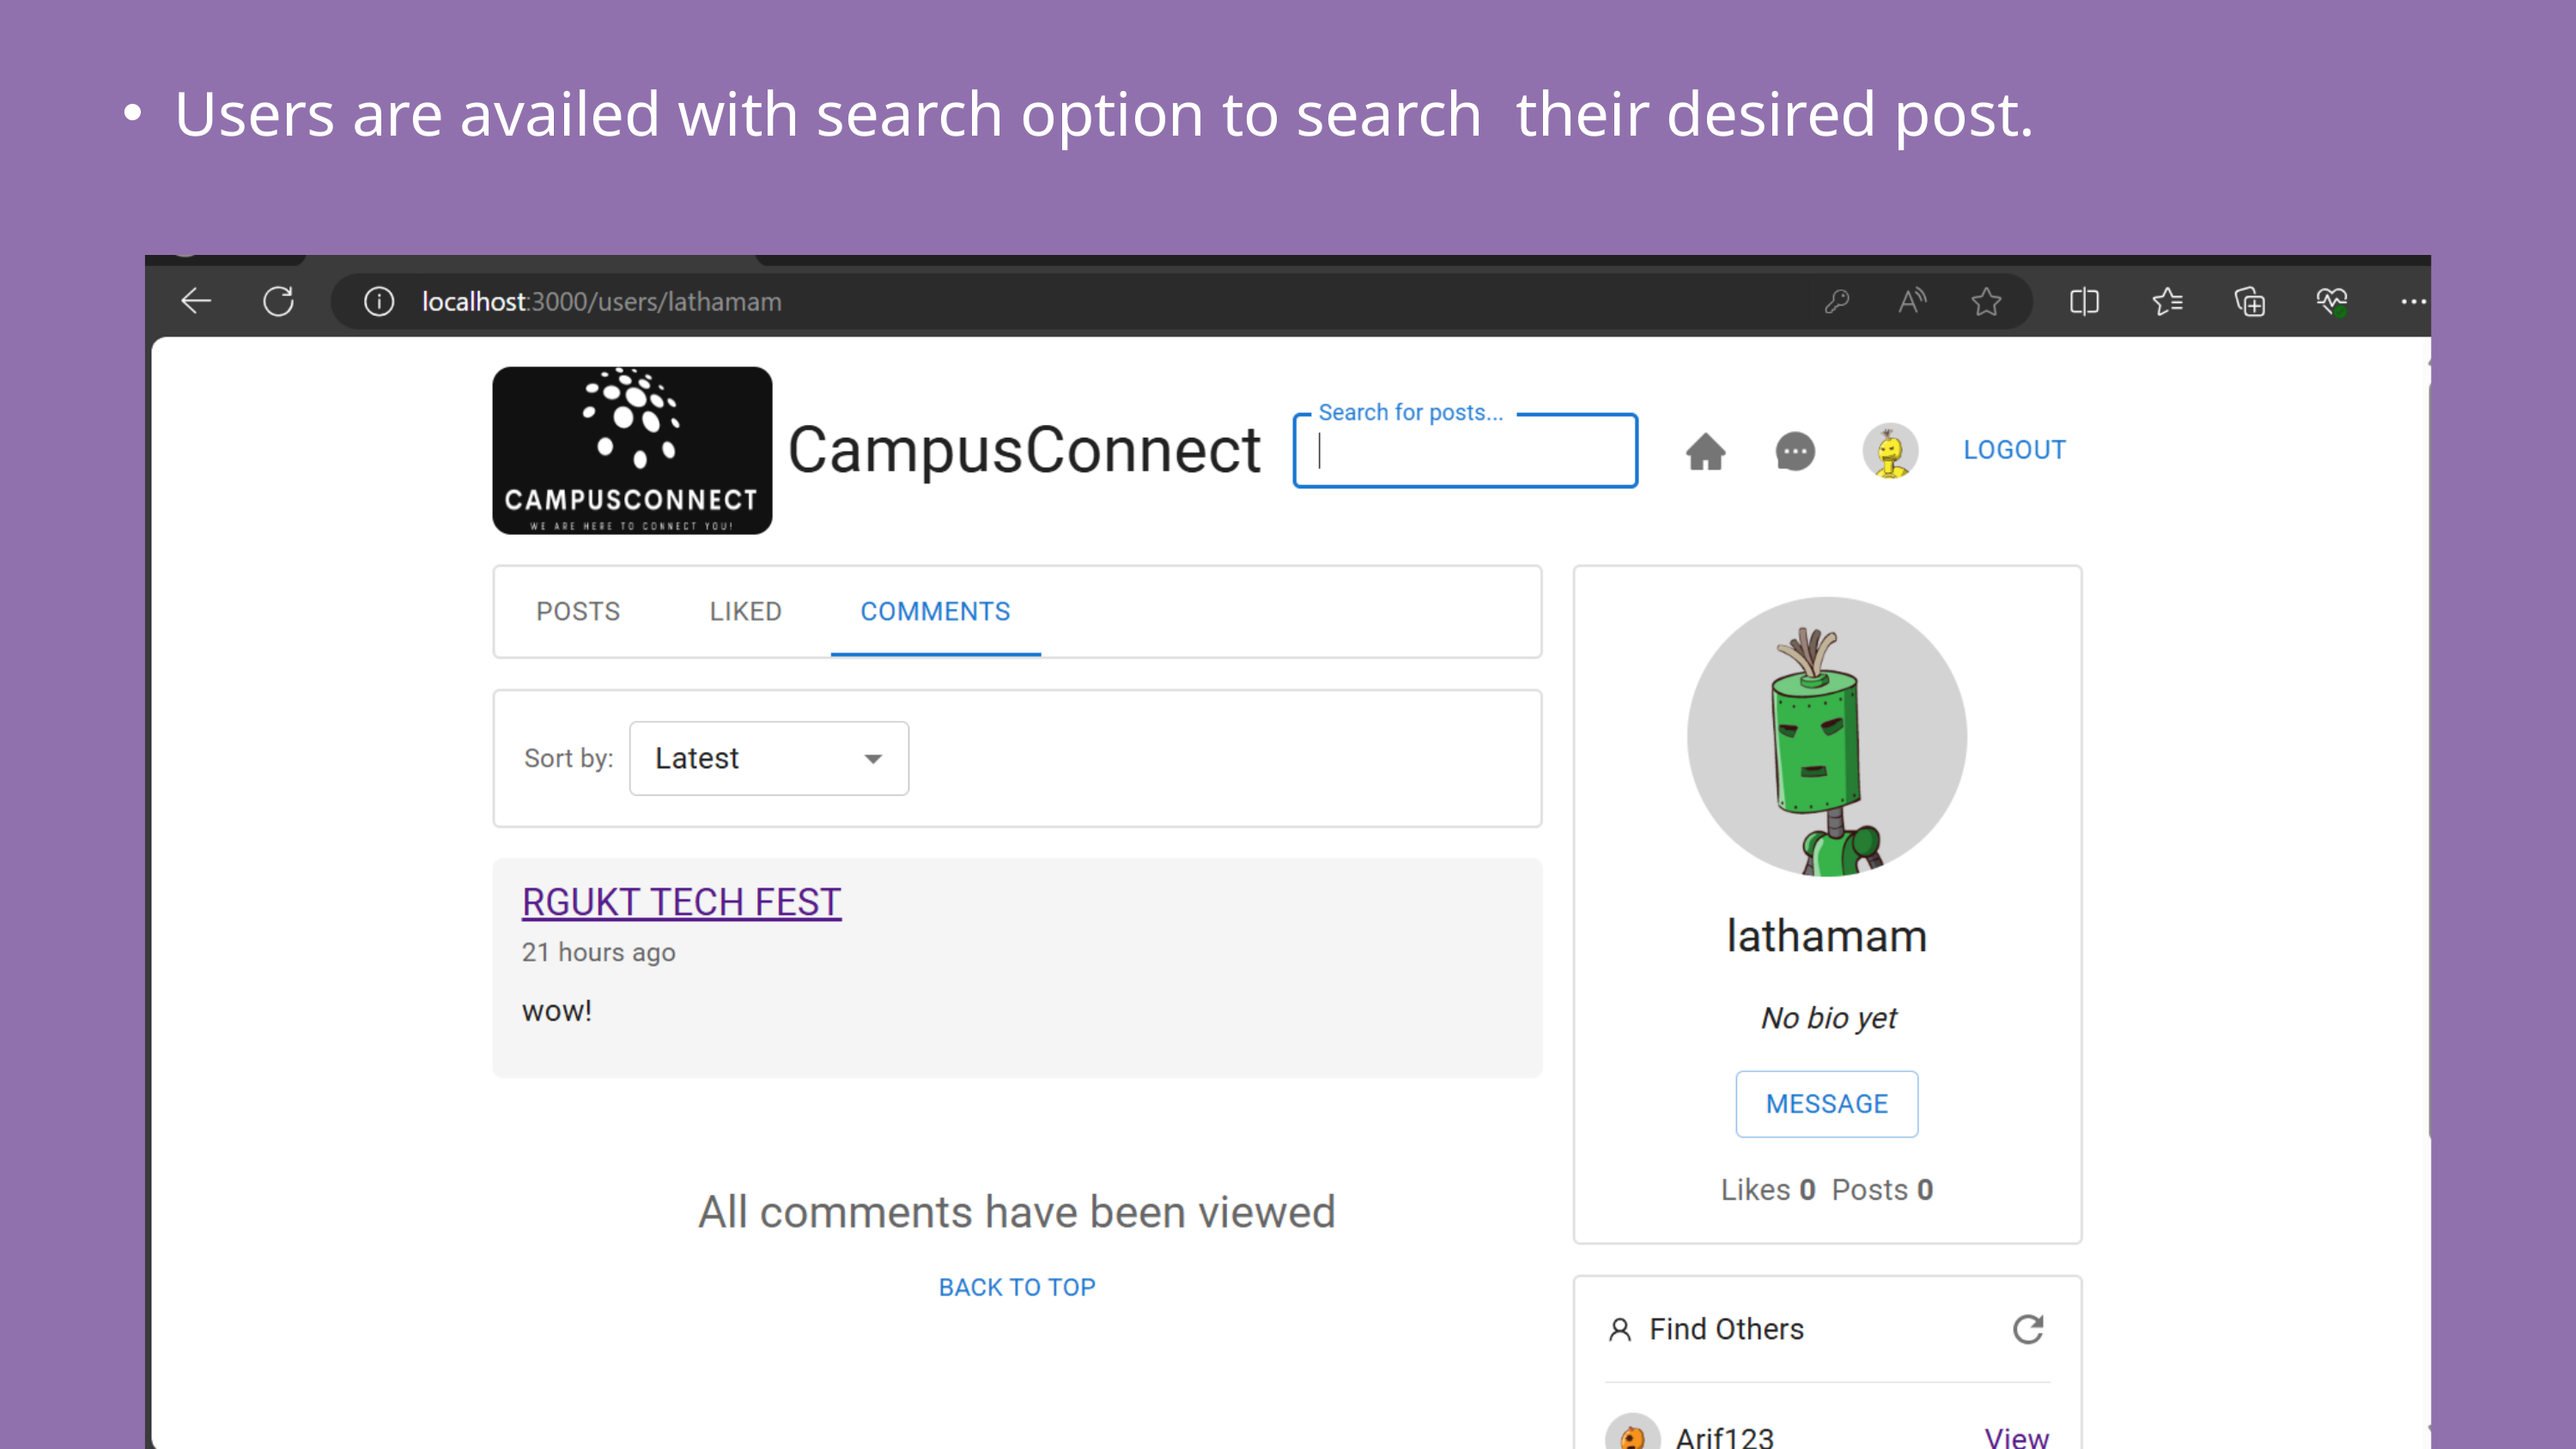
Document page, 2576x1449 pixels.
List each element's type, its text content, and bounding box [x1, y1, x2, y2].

text_box Users are availed with search option to search their desired post. [70, 63, 2113, 149]
text_box [144, 255, 2432, 1449]
